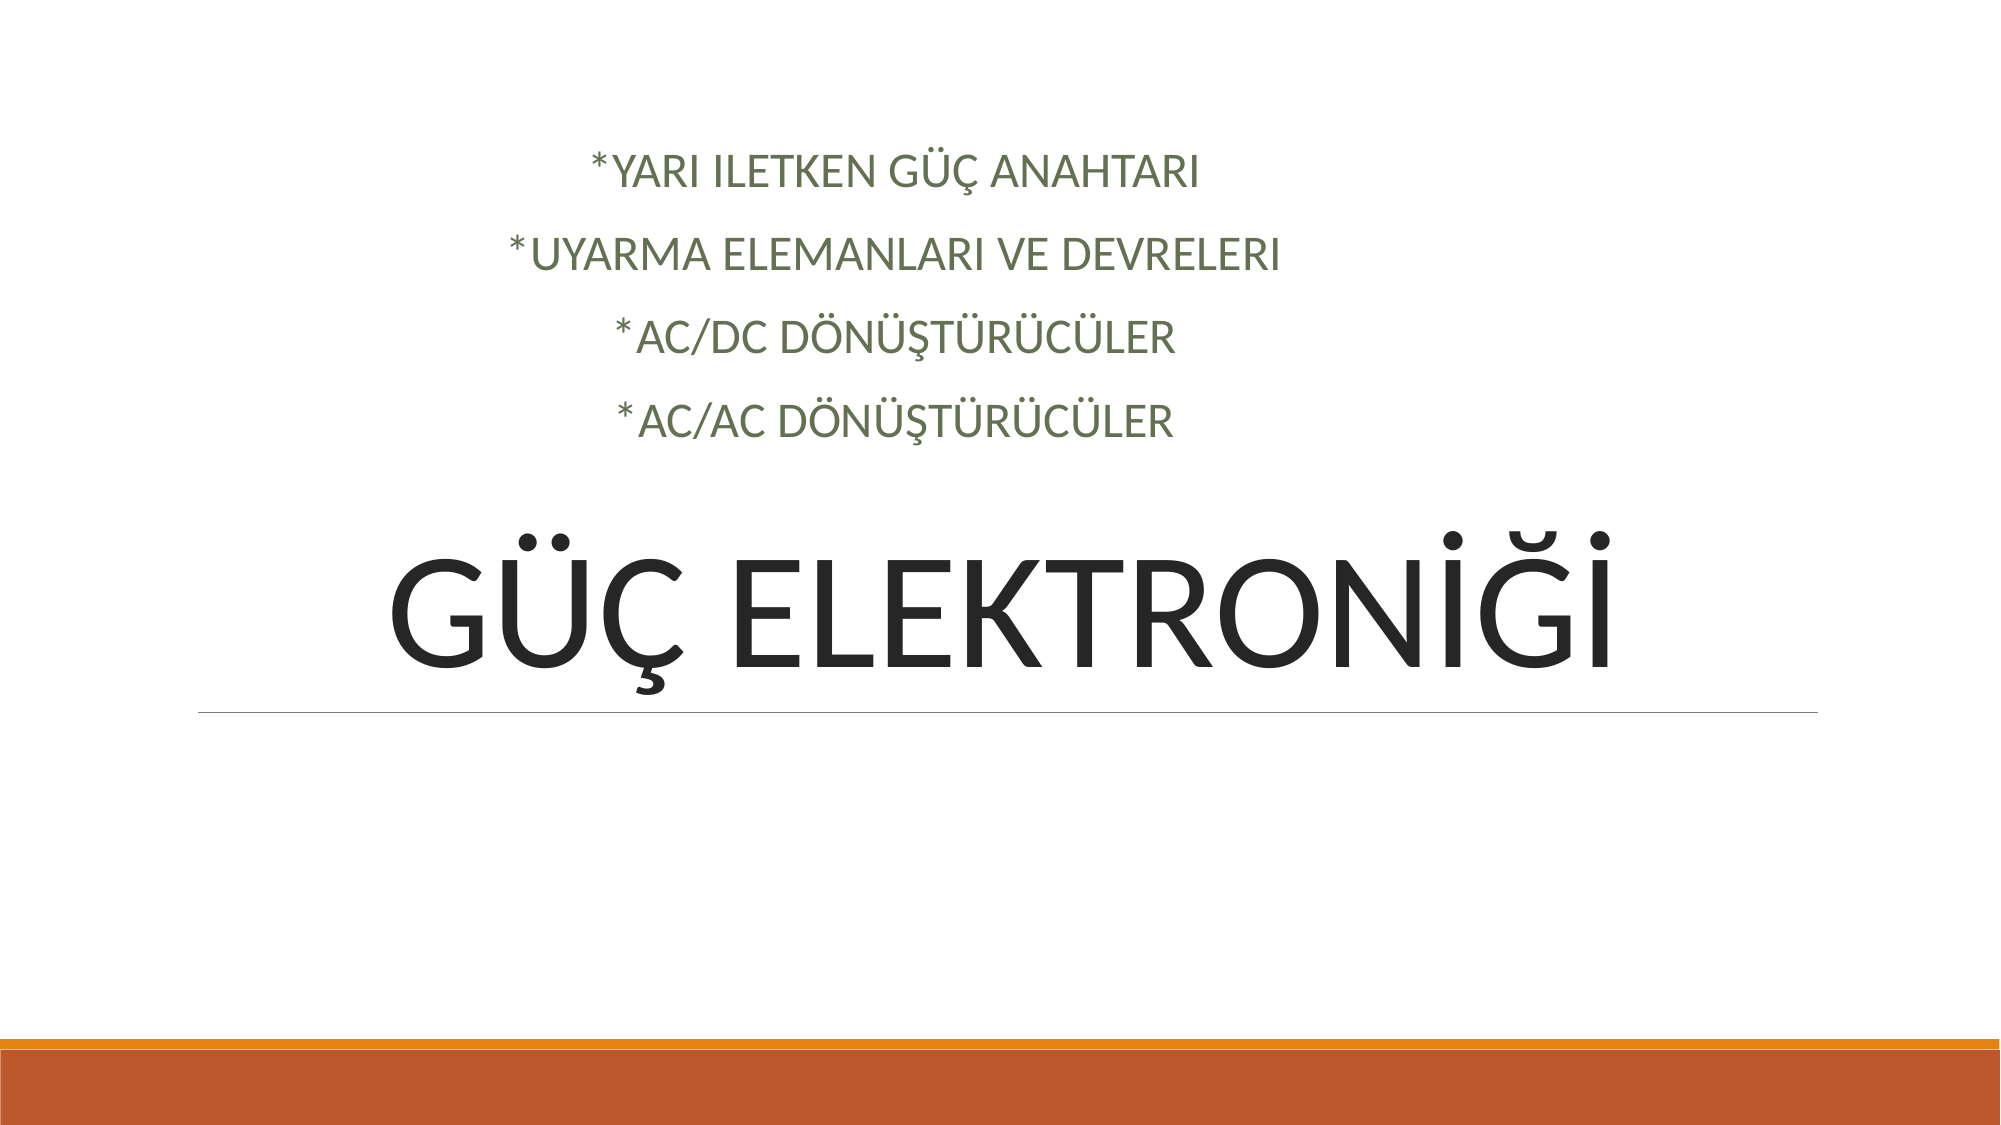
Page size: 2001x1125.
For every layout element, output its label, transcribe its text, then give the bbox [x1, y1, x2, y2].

subtitle *YARI ILETKEN GÜÇ ANAHTARI *UYARMA ELEMANLARI VE DEVRELERI *AC/DC DÖNÜŞTÜRÜCÜLER *AC/AC DÖNÜŞTÜRÜCÜLER [454, 136, 1334, 563]
title GÜÇ ELEKTRONİĞİ [180, 124, 1830, 710]
